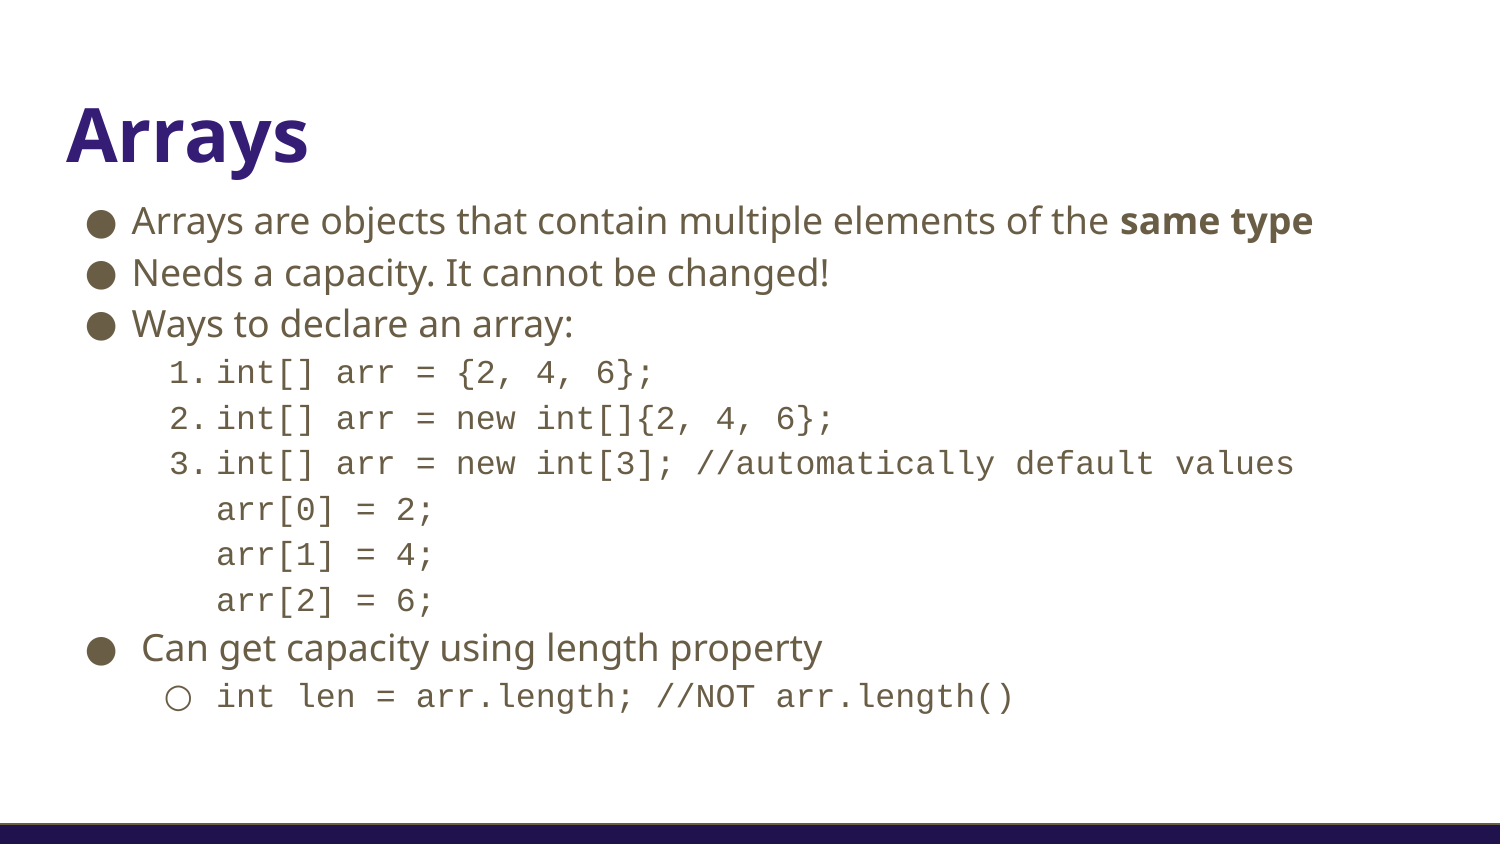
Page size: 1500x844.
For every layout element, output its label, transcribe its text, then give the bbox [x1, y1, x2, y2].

text_box [0, 823, 1500, 844]
list Arrays are objects that contain multiple elements of the same type Needs a capacity. It cannot be changed! Ways to declare an array: int[] arr = {2, 4, 6}; int[] arr = new int[]{2, 4, 6}; int[] arr = new int[3]; //automatically default values arr[0] = 2; arr[1] = 4; arr[2] = 6; Can get capacity using length property int len = arr.length; //NOT arr.length() [51, 176, 1375, 718]
title Arrays [51, 72, 1449, 189]
